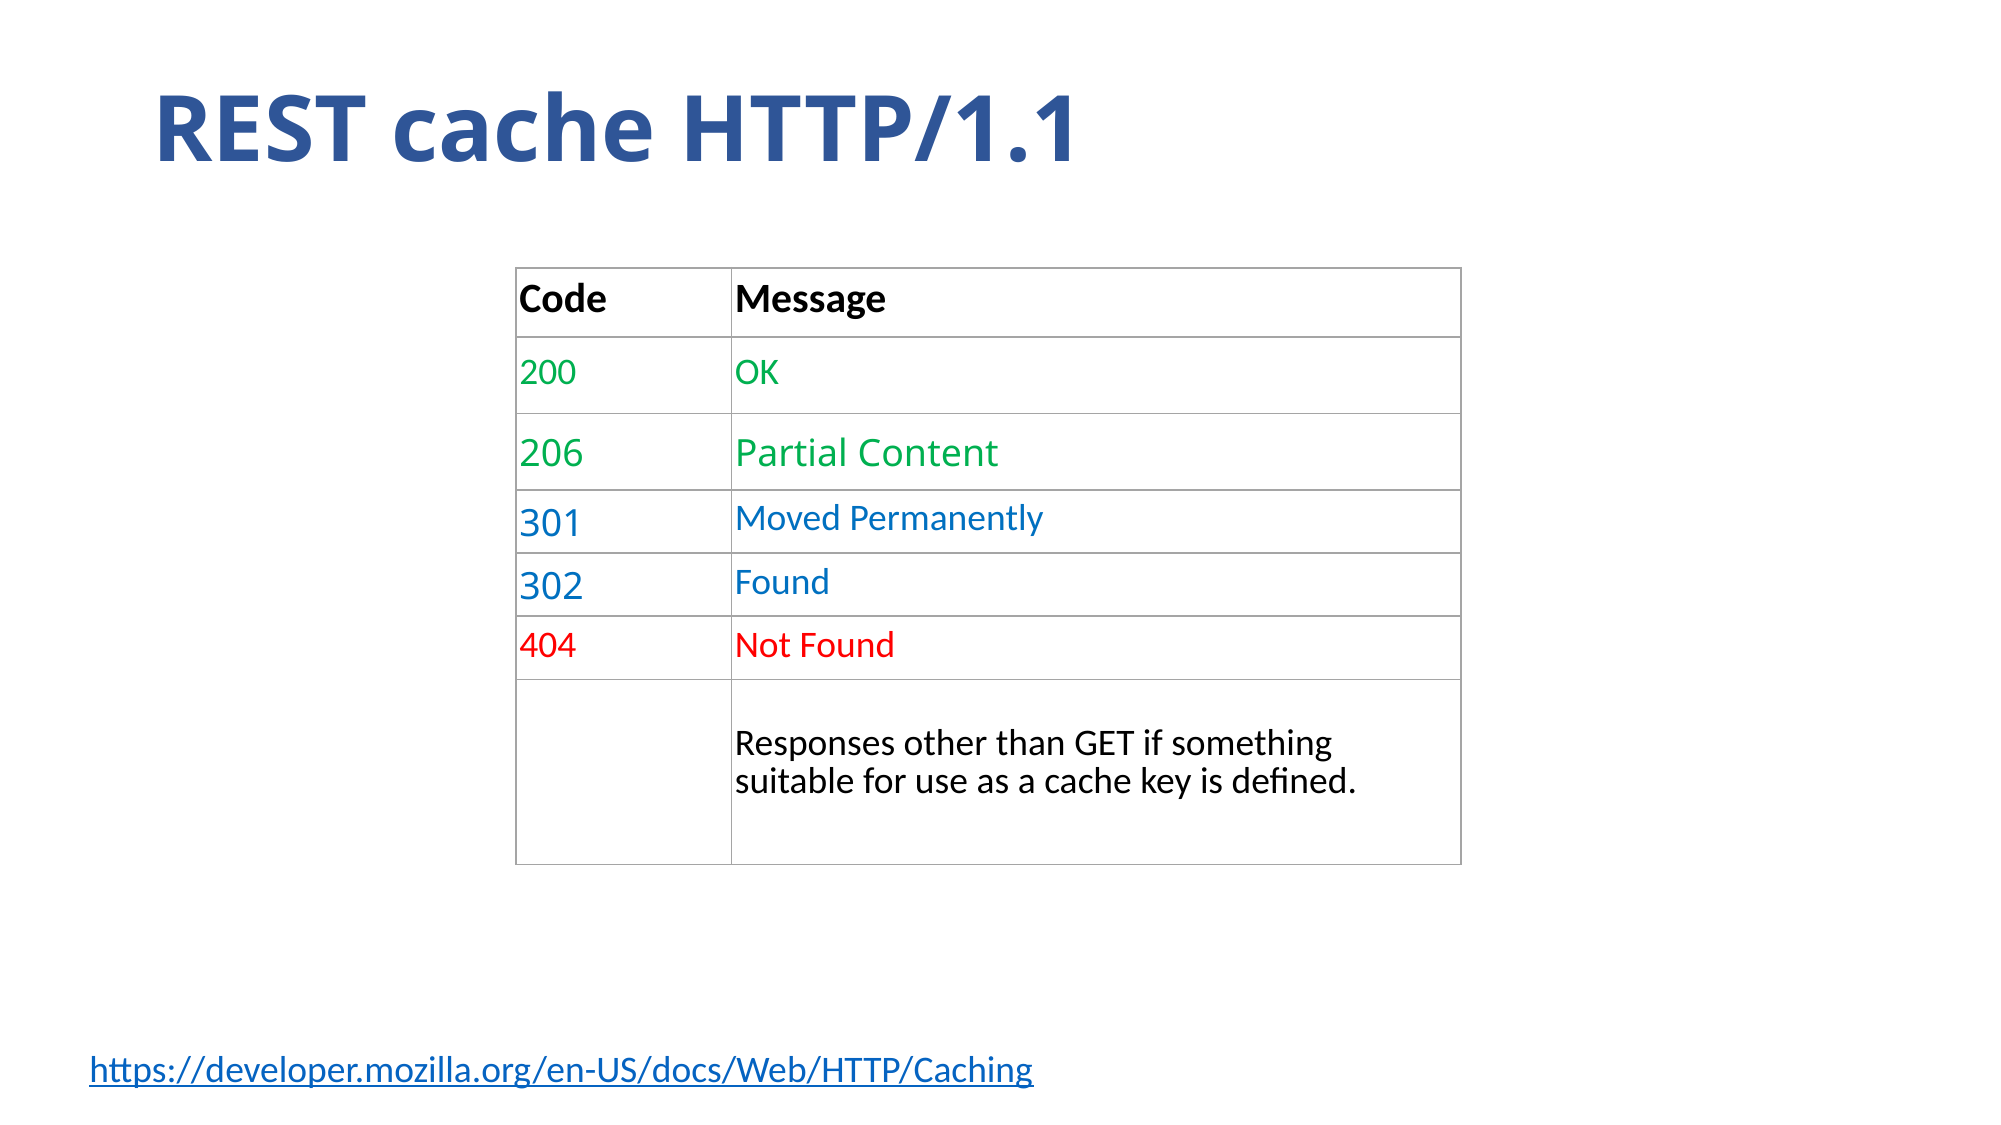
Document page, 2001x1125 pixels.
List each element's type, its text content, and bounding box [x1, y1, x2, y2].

table_cell 206 [517, 414, 731, 489]
table_cell Found [732, 554, 1460, 615]
table_cell OK [732, 338, 1460, 413]
table_cell 302 [517, 554, 731, 615]
table_cell 404 [517, 617, 731, 679]
table_header Code [517, 269, 731, 336]
table_cell Responses other than GET if something suitable for use as a cache key is defined. [732, 680, 1460, 864]
title REST cache HTTP/1.1 [137, 23, 1863, 241]
text_box https://developer.mozilla.org/en-US/docs/Web/HTTP/Caching [74, 1037, 1049, 1098]
table_cell 200 [517, 338, 731, 413]
table_cell Partial Content [732, 414, 1460, 489]
table_cell [517, 680, 731, 864]
table_cell Moved Permanently [732, 491, 1460, 552]
table_cell 301 [517, 491, 731, 552]
table_header Message [732, 269, 1460, 336]
table_cell Not Found [732, 617, 1460, 679]
